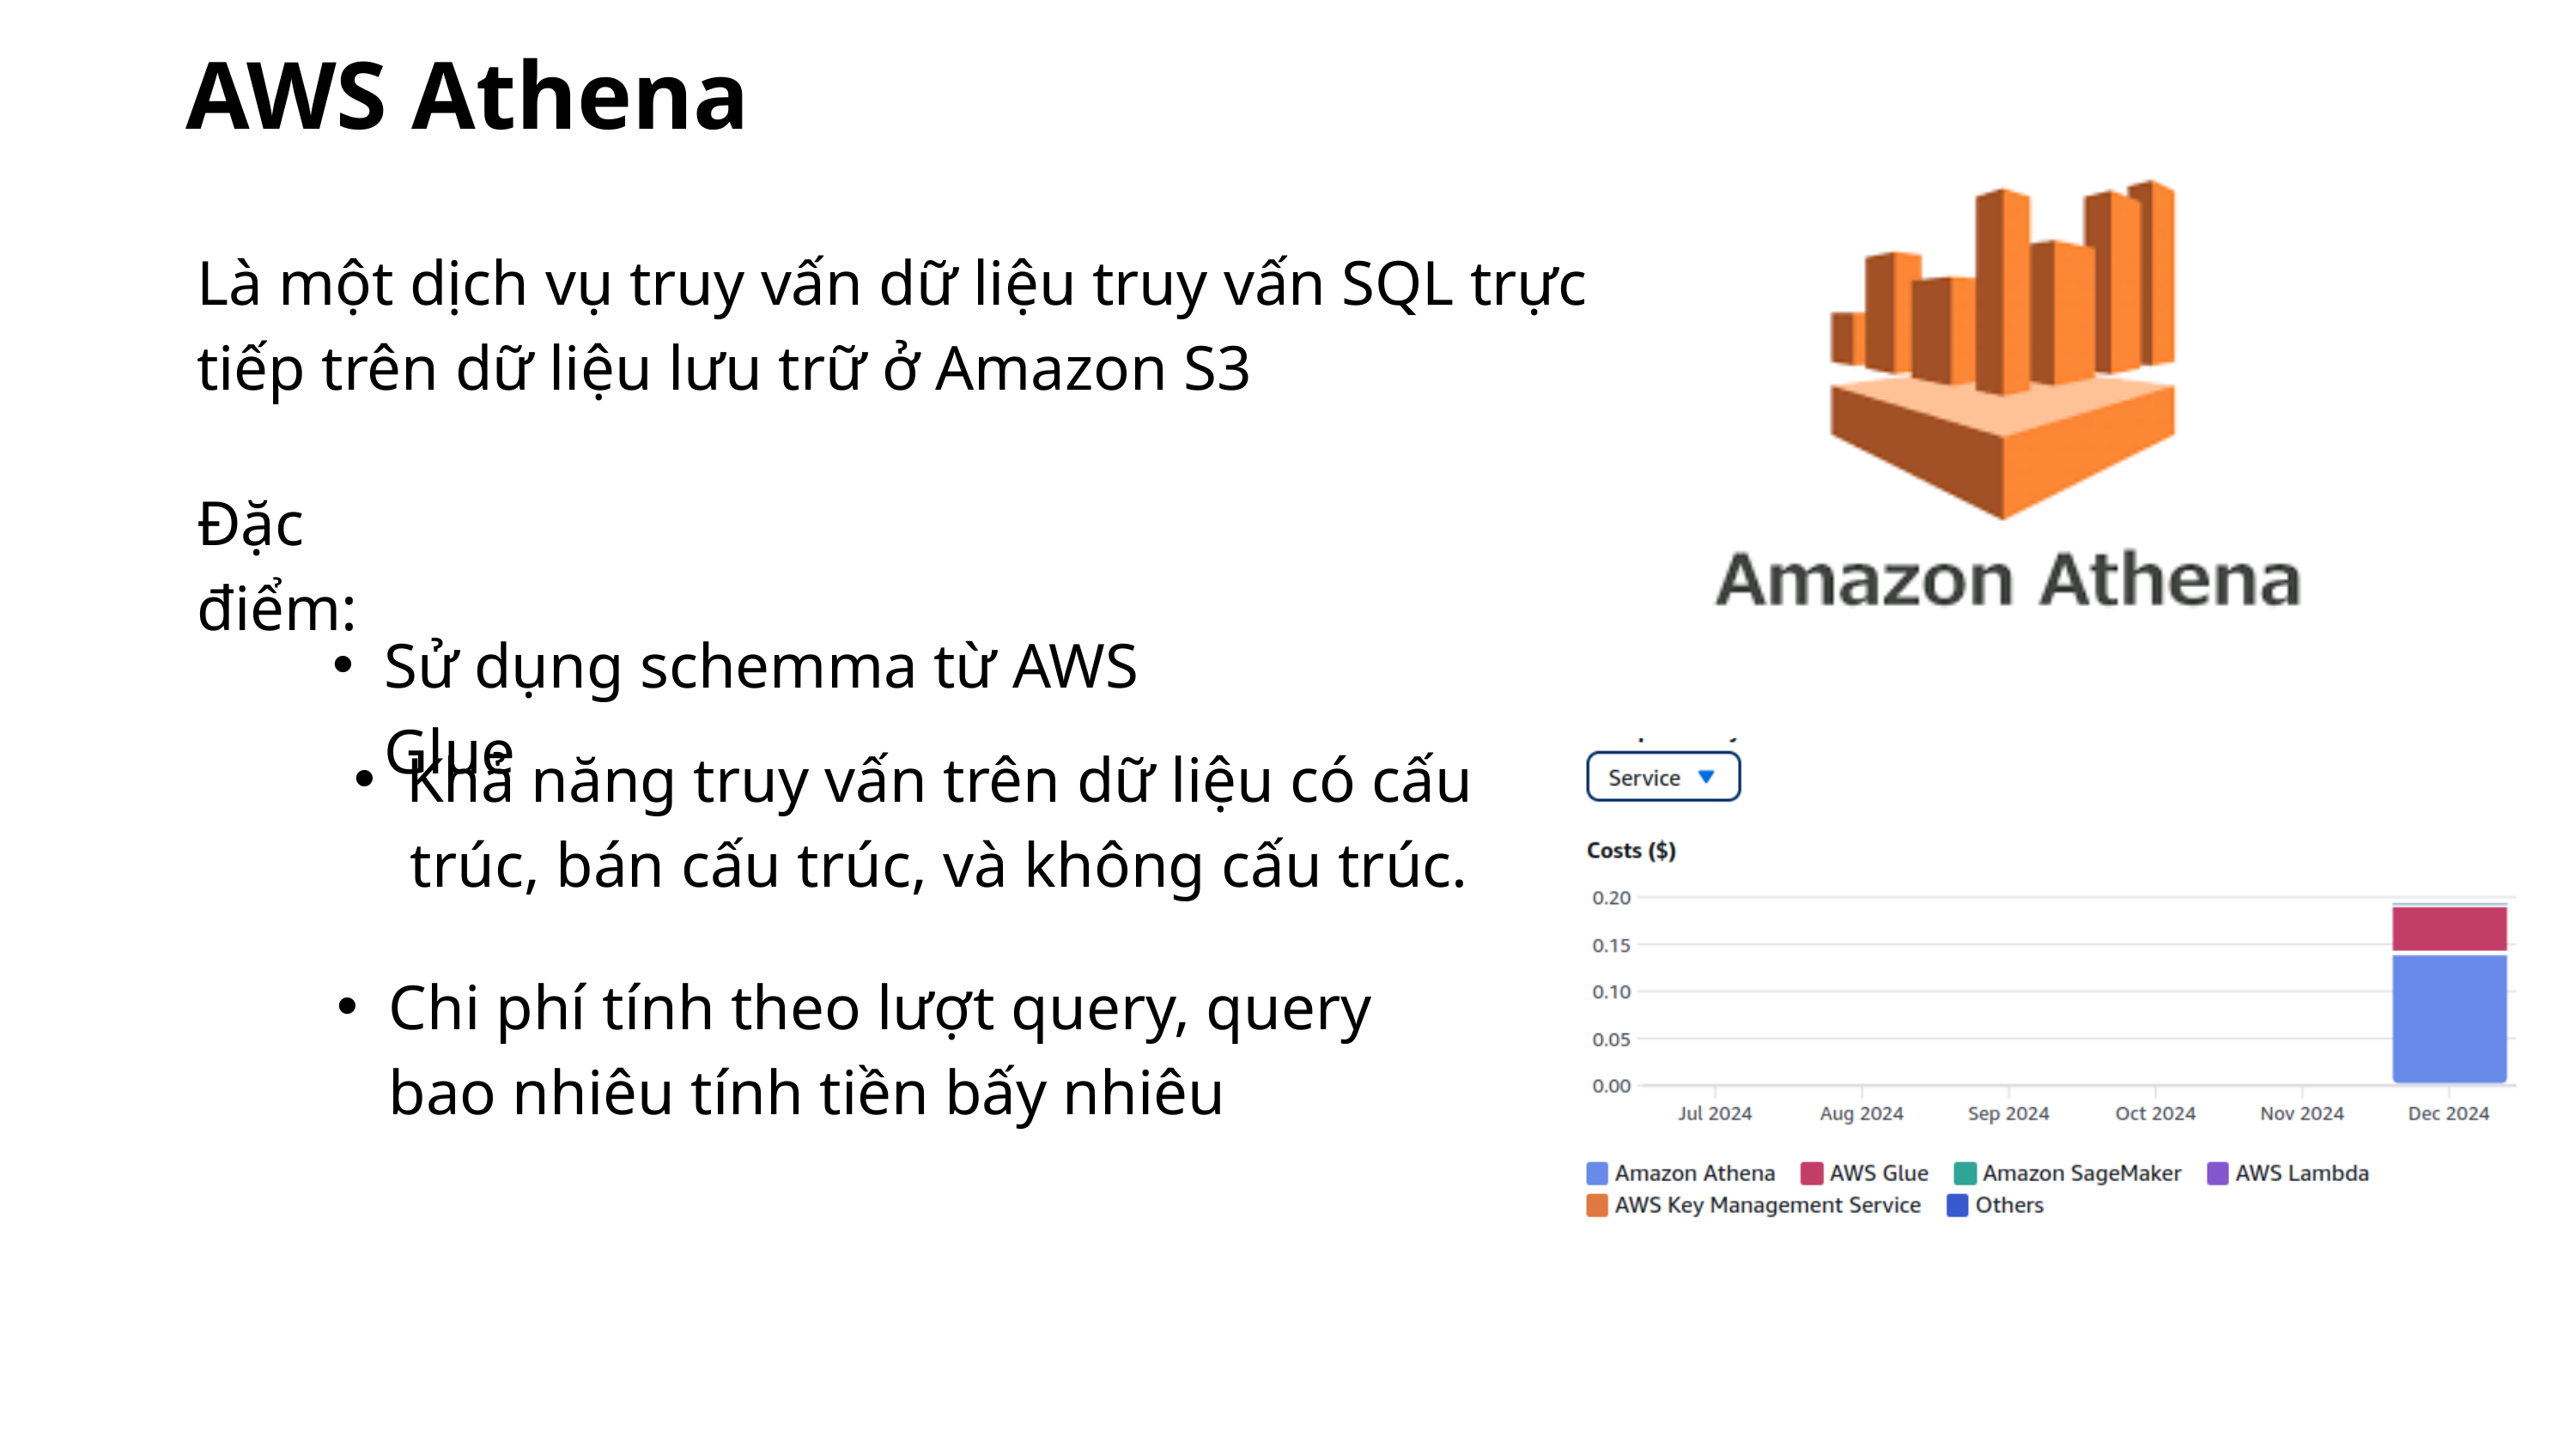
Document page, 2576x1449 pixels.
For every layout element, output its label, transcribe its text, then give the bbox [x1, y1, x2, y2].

text_box Là một dịch vụ truy vấn dữ liệu truy vấn SQL trực tiếp trên dữ liệu lưu trữ ở Amazon S3 [197, 232, 1706, 403]
text_box [1658, 172, 2365, 625]
text_box [1564, 738, 2523, 1236]
text_box Chi phí tính theo lượt query, query bao nhiêu tính tiền bấy nhiêu [285, 956, 1468, 1127]
text_box Đặc điểm: [197, 472, 440, 643]
text_box Khả năng truy vấn trên dữ liệu có cấu trúc, bán cấu trúc, và không cấu trúc. [285, 729, 1492, 900]
text_box AWS Athena [144, 17, 792, 148]
text_box Sử dụng schemma từ AWS Glue [281, 615, 1148, 786]
